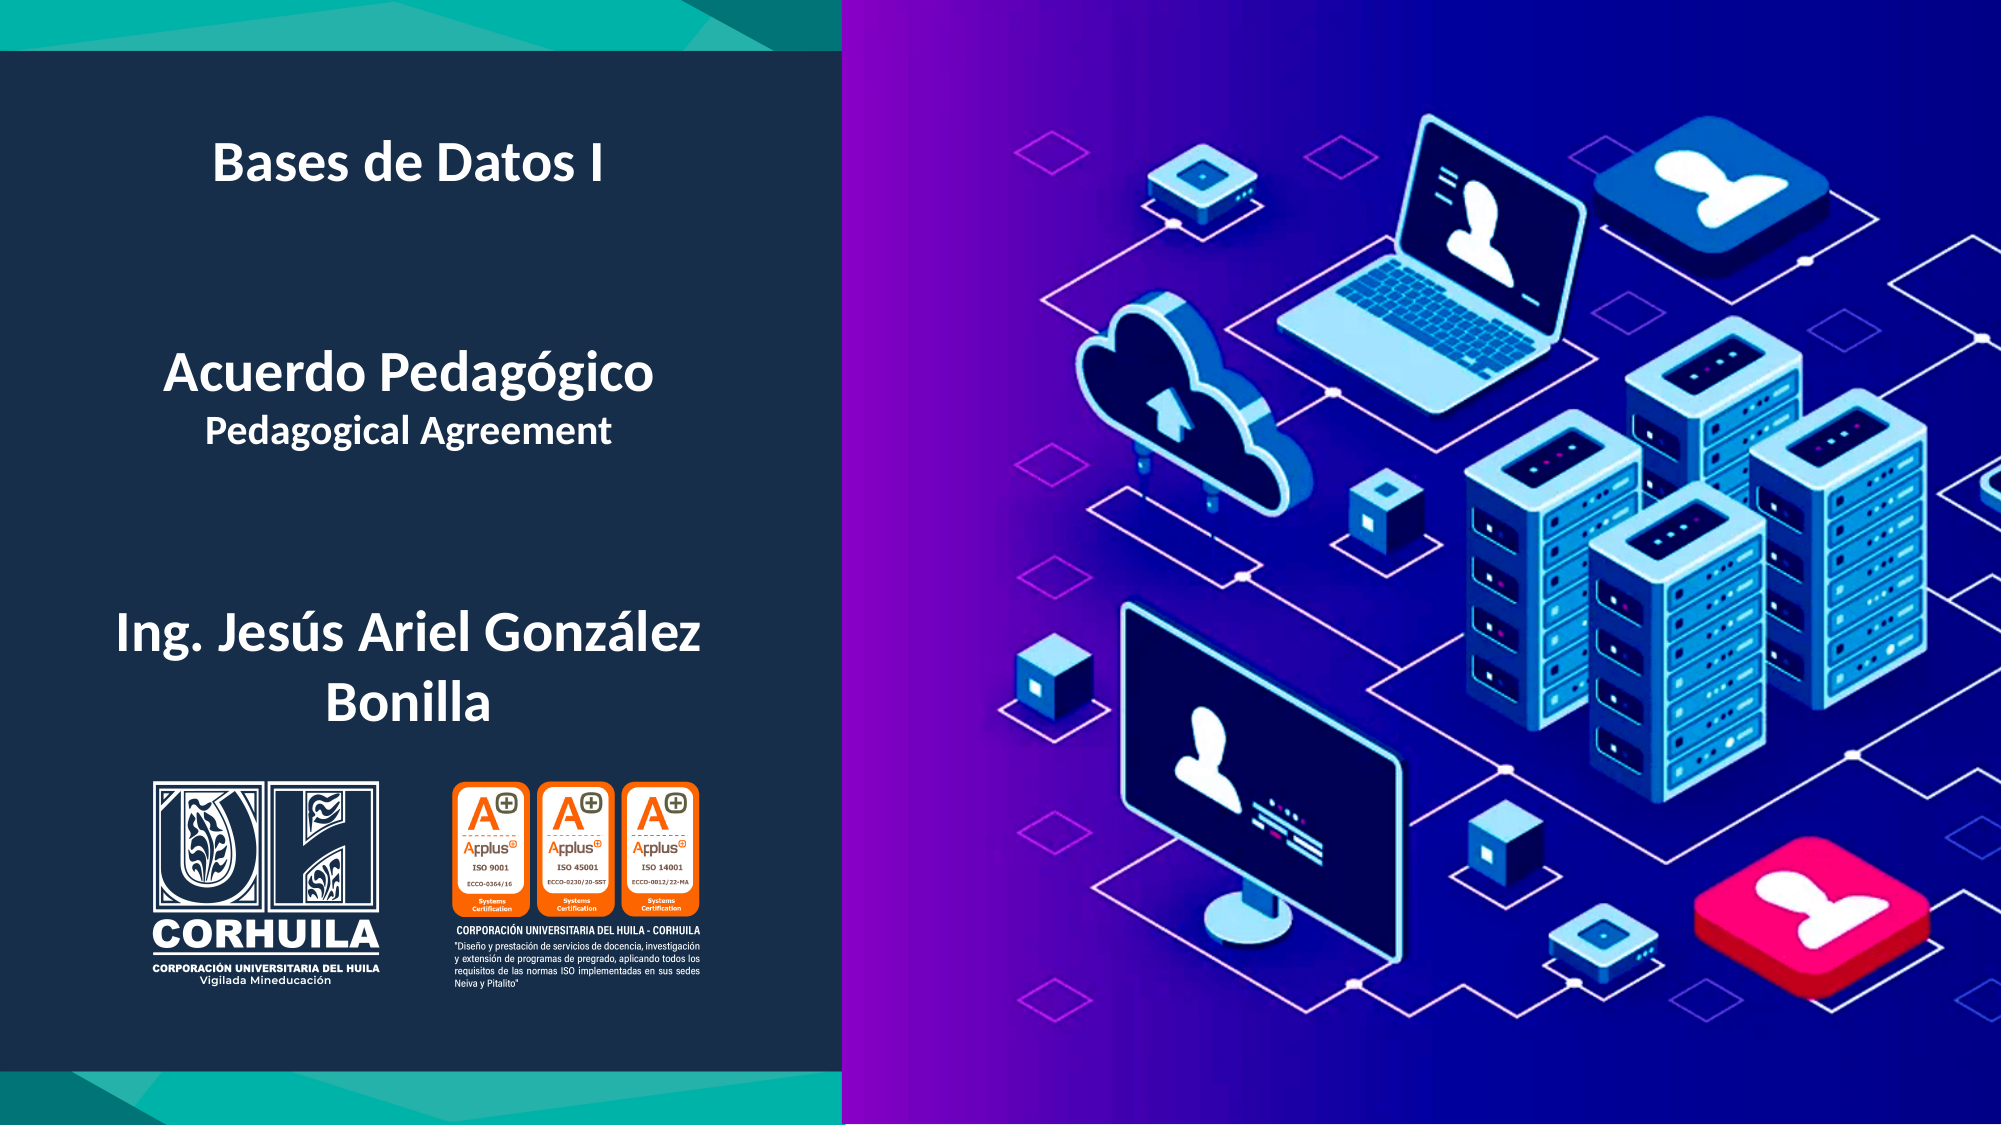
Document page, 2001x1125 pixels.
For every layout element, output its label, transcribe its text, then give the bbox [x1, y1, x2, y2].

text_box Bases de Datos I Acuerdo Pedagógico Pedagogical Agreement Ing. Jesús Ariel González Bonilla [72, 115, 747, 741]
picture [0, 0, 2001, 1125]
